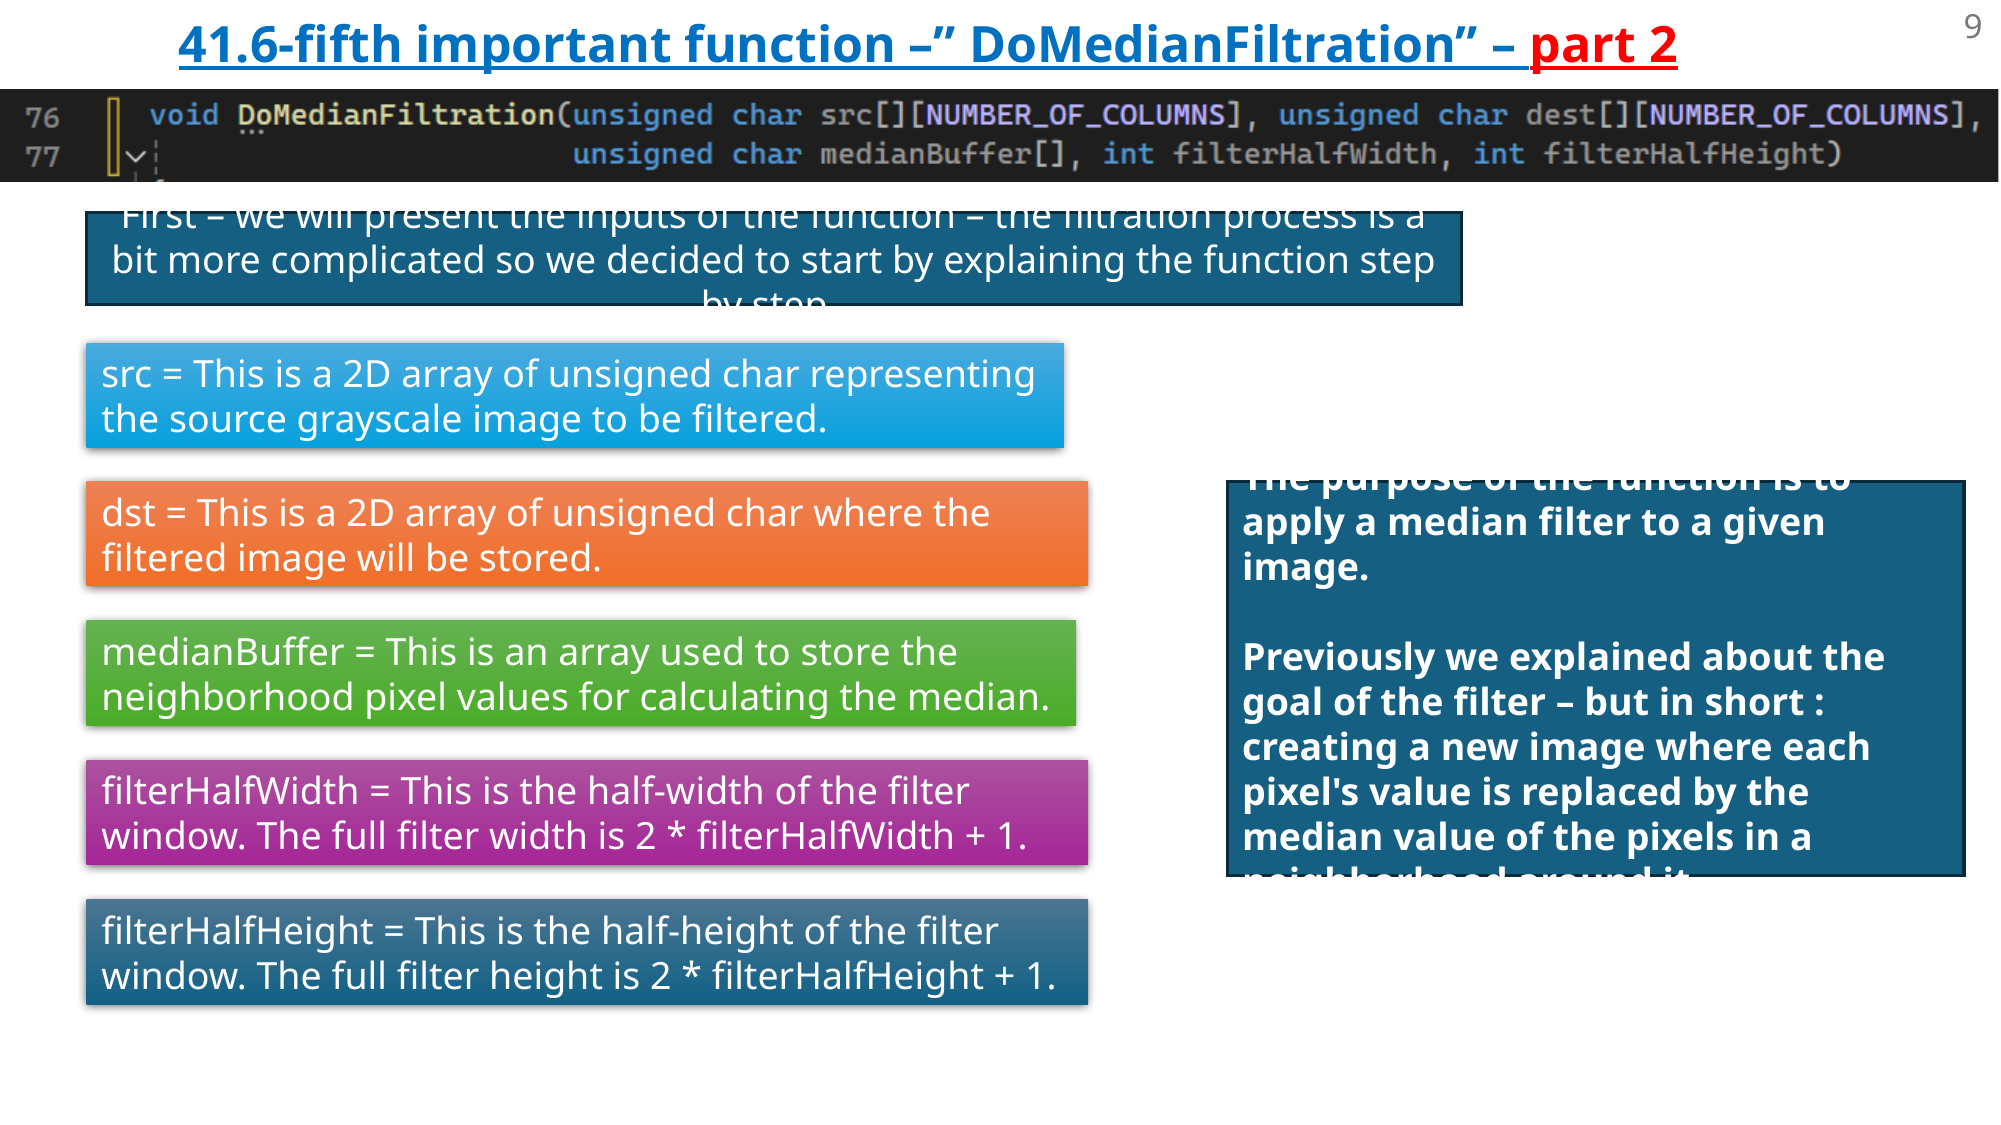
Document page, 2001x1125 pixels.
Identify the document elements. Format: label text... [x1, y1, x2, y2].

text_box src = This is a 2D array of unsigned char representing the source grayscale image to be filtered. [86, 343, 1064, 448]
text_box medianBuffer = This is an array used to store the neighborhood pixel values for calculating the median. [86, 620, 1077, 726]
text_box filterHalfHeight = This is the half-height of the filter window. The full filter height is 2 * filterHalfHeight + 1. [86, 899, 1089, 1005]
text_box filterHalfWidth = This is the half-width of the filter window. The full filter width is 2 * filterHalfWidth + 1. [86, 760, 1089, 865]
slide_number 9 [1948, 0, 2000, 58]
text_box First – we will present the inputs of the function – the filtration process is a bit more complicated so we decided to start by explaining the function step by step [85, 211, 1463, 306]
text_box The purpose of the function is to apply a median filter to a given image. Previously we explained about the goal of the filter – but in short : creating a new image where each pixel's value is replaced by the median value of the pixels in a neighborhood around it. [1226, 480, 1966, 877]
text_box dst = This is a 2D array of unsigned char where the filtered image will be stored. [86, 481, 1089, 586]
picture [0, 88, 1999, 183]
text_box 41.6-fifth important function –” DoMedianFiltration” – part 2 [163, 0, 1837, 88]
